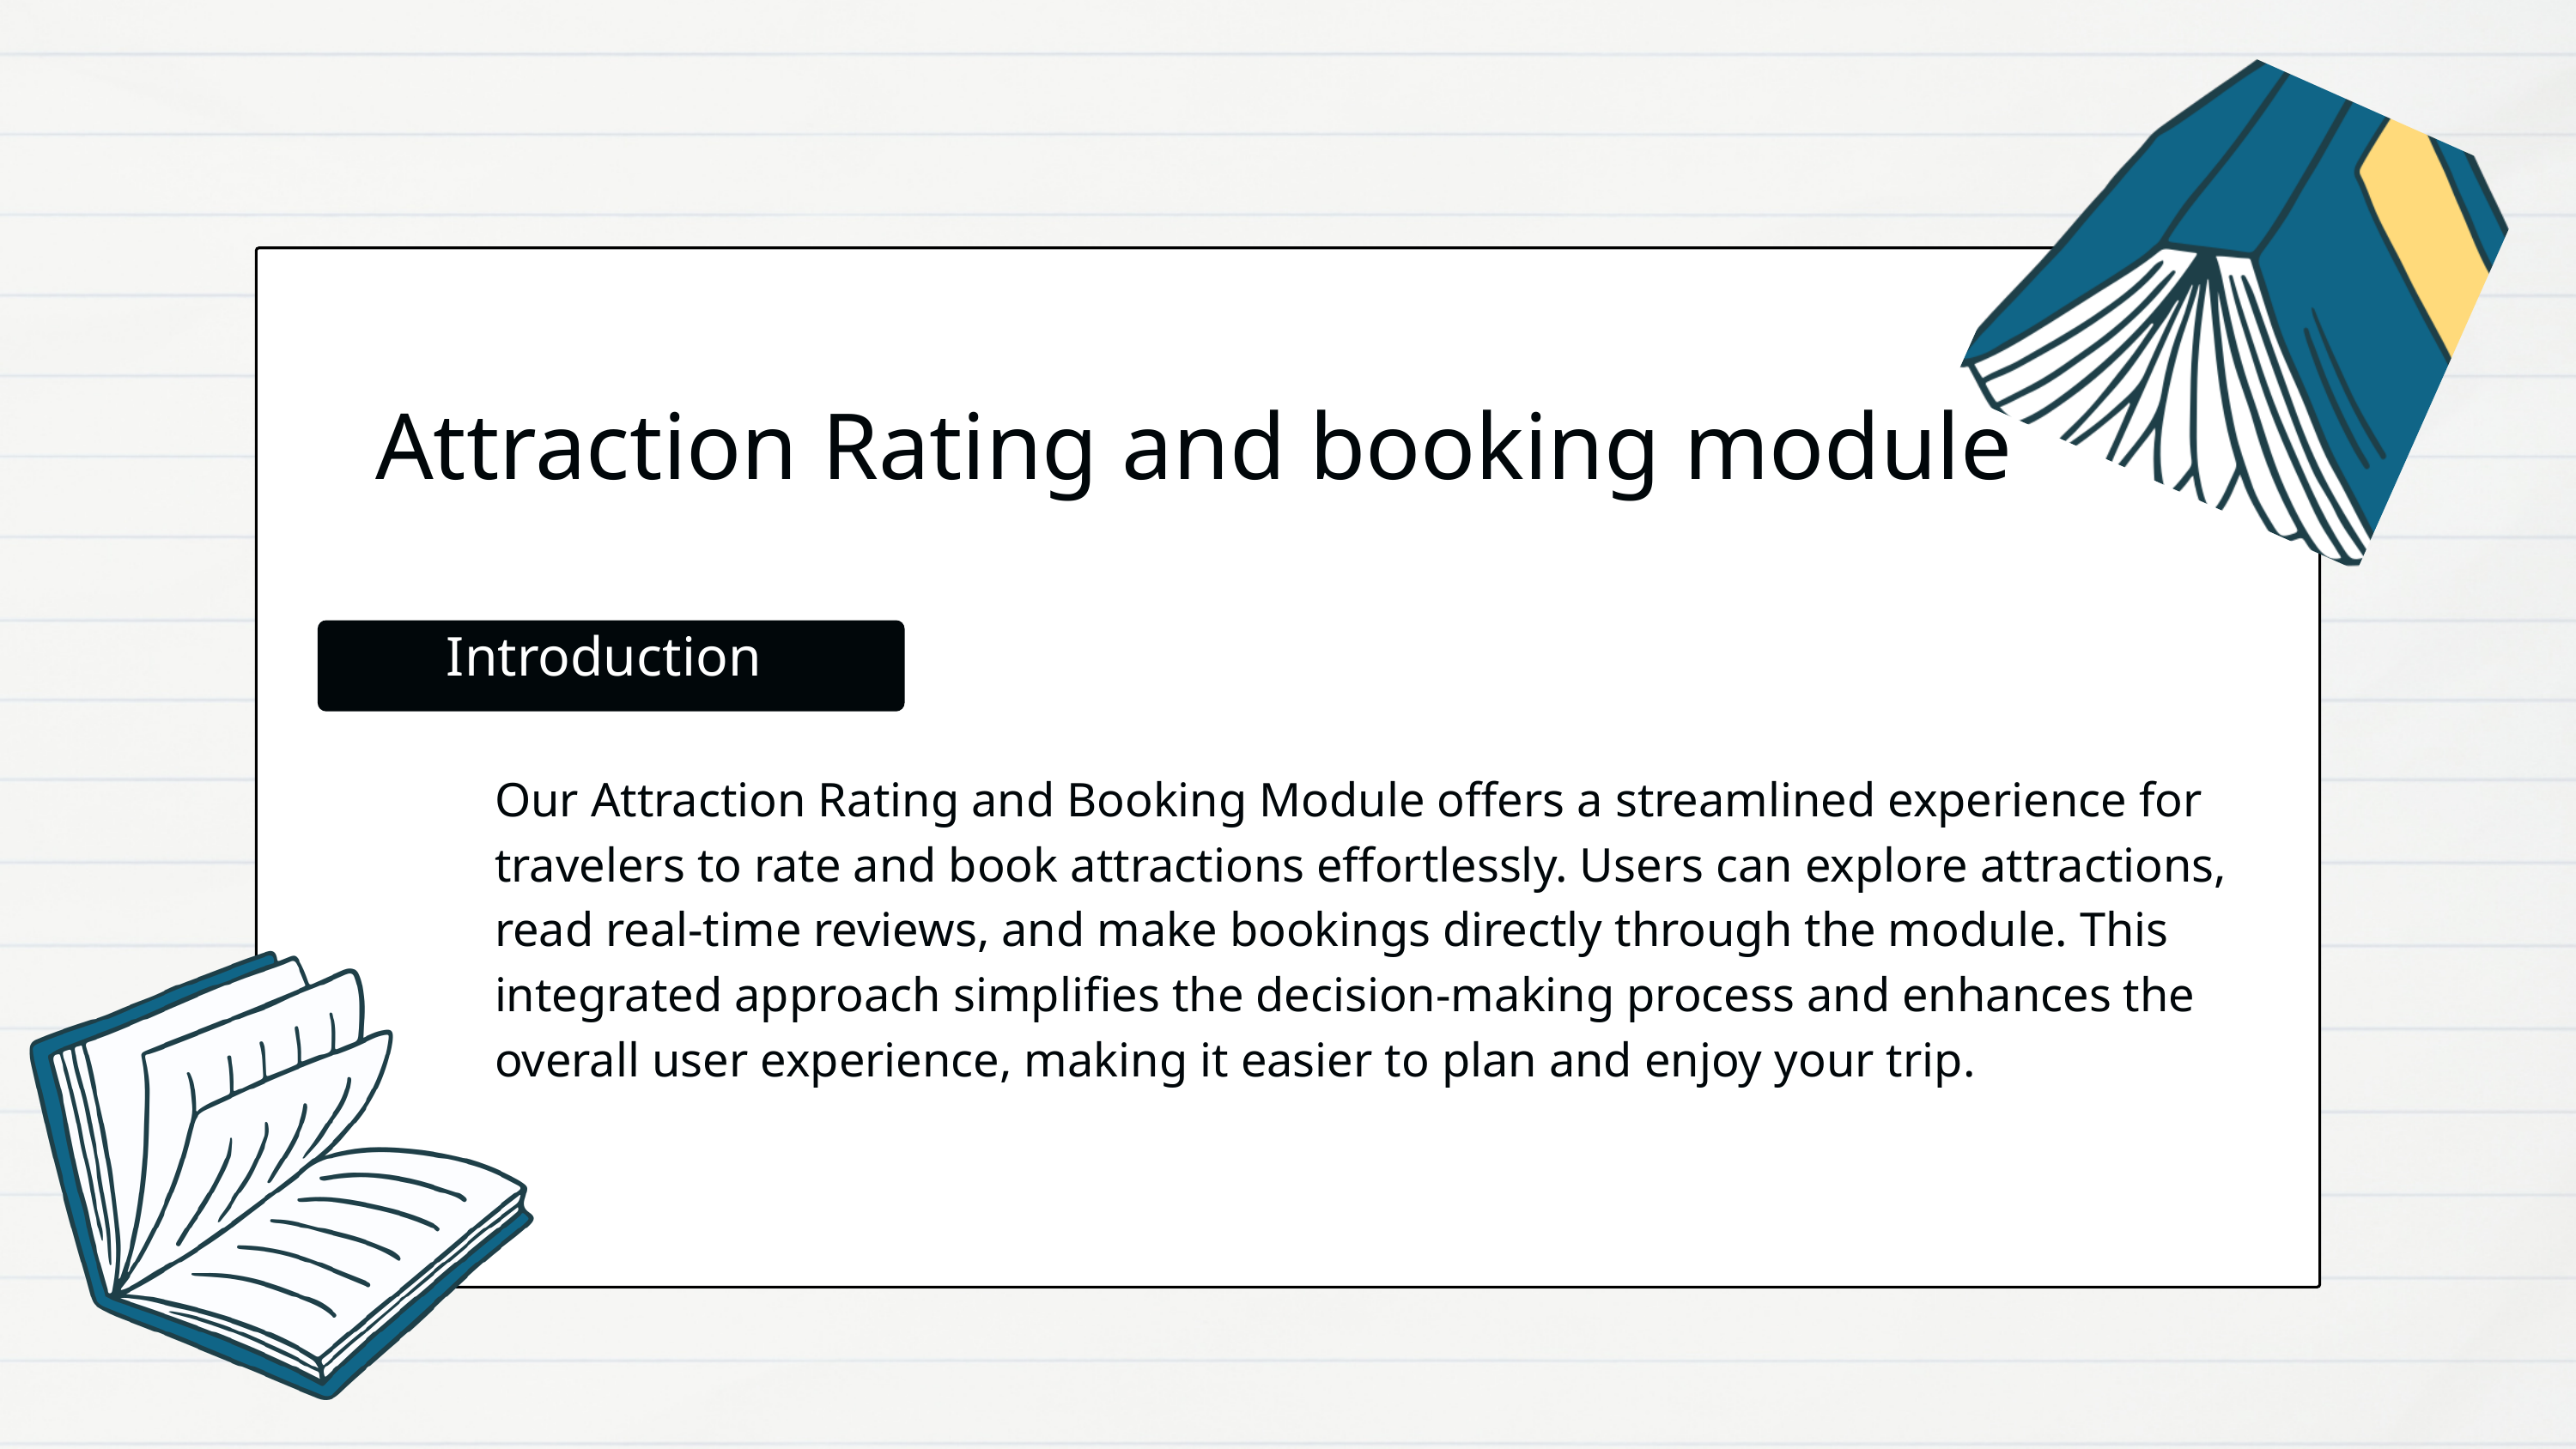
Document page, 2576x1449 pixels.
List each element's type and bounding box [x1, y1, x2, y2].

text_box [317, 620, 905, 712]
text_box [256, 247, 2320, 1288]
text_box [0, 0, 2576, 1449]
text_box [2014, 0, 2530, 571]
text_box [29, 950, 535, 1401]
